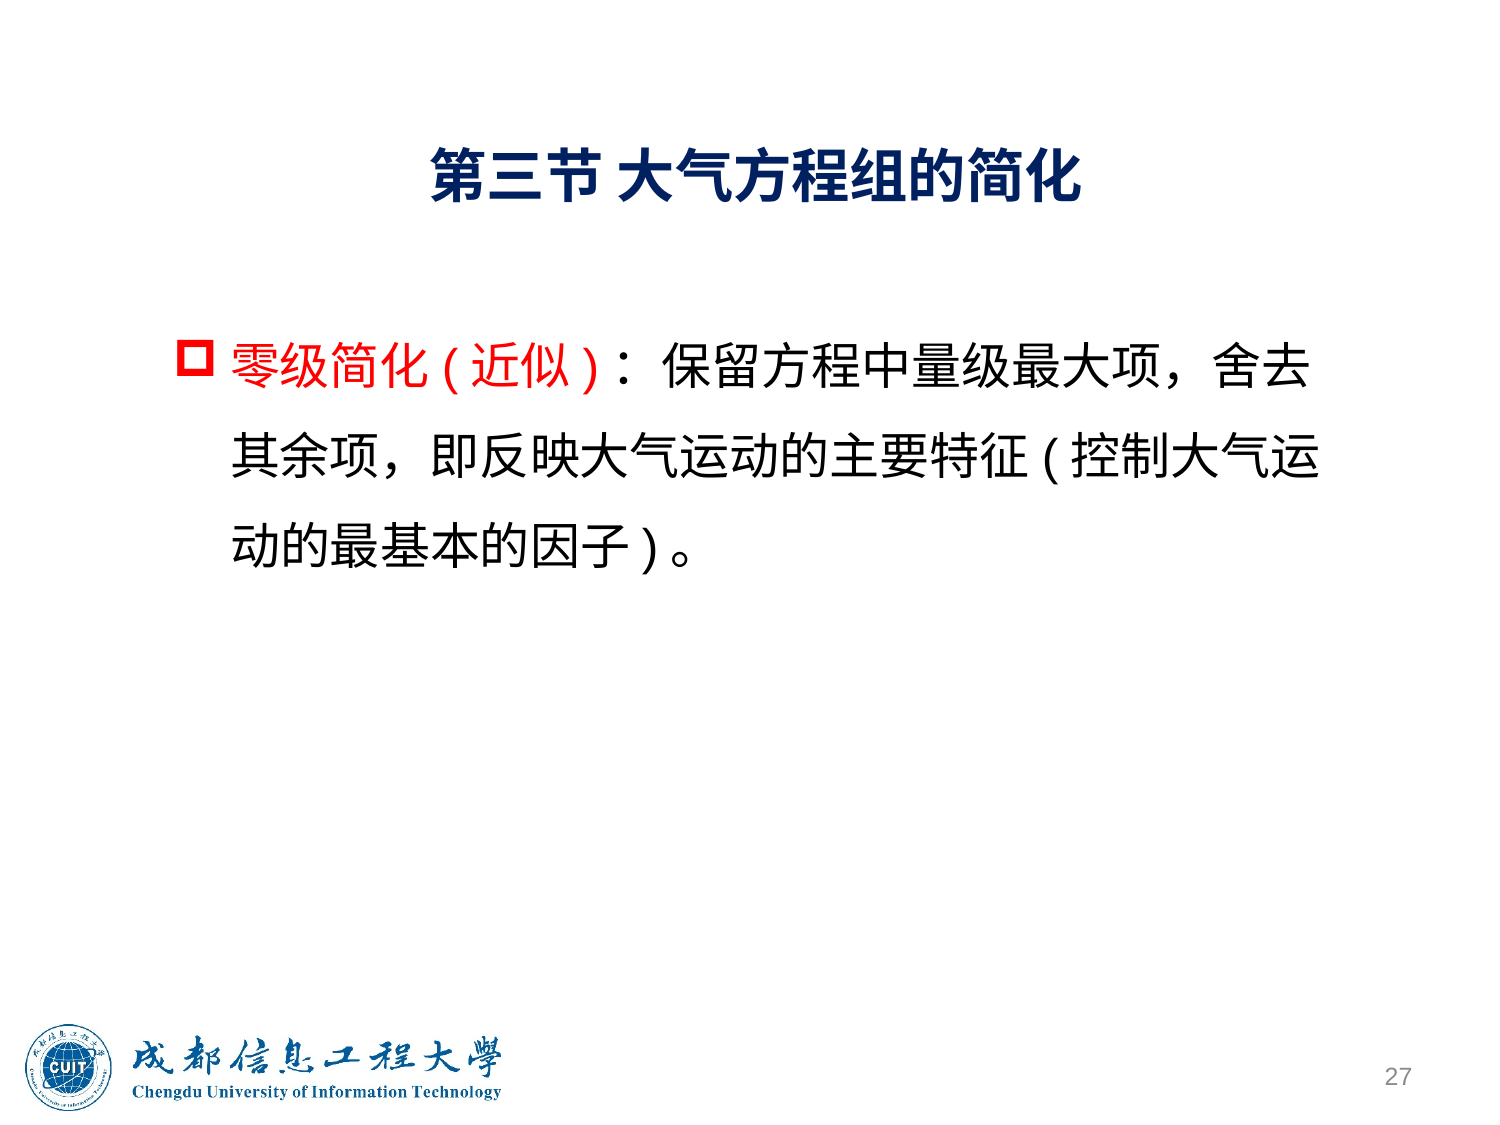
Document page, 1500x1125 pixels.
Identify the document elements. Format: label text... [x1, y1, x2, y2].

picture [25, 1024, 501, 1111]
text_box 第三节 大气方程组的简化 [414, 132, 1098, 217]
slide_number 27 [1277, 1045, 1428, 1106]
text_box 零级简化(近似)：保留方程中量级最大项，舍去其余项，即反映大气运动的主要特征(控制大气运动的最基本的因子)。 [158, 296, 1353, 582]
